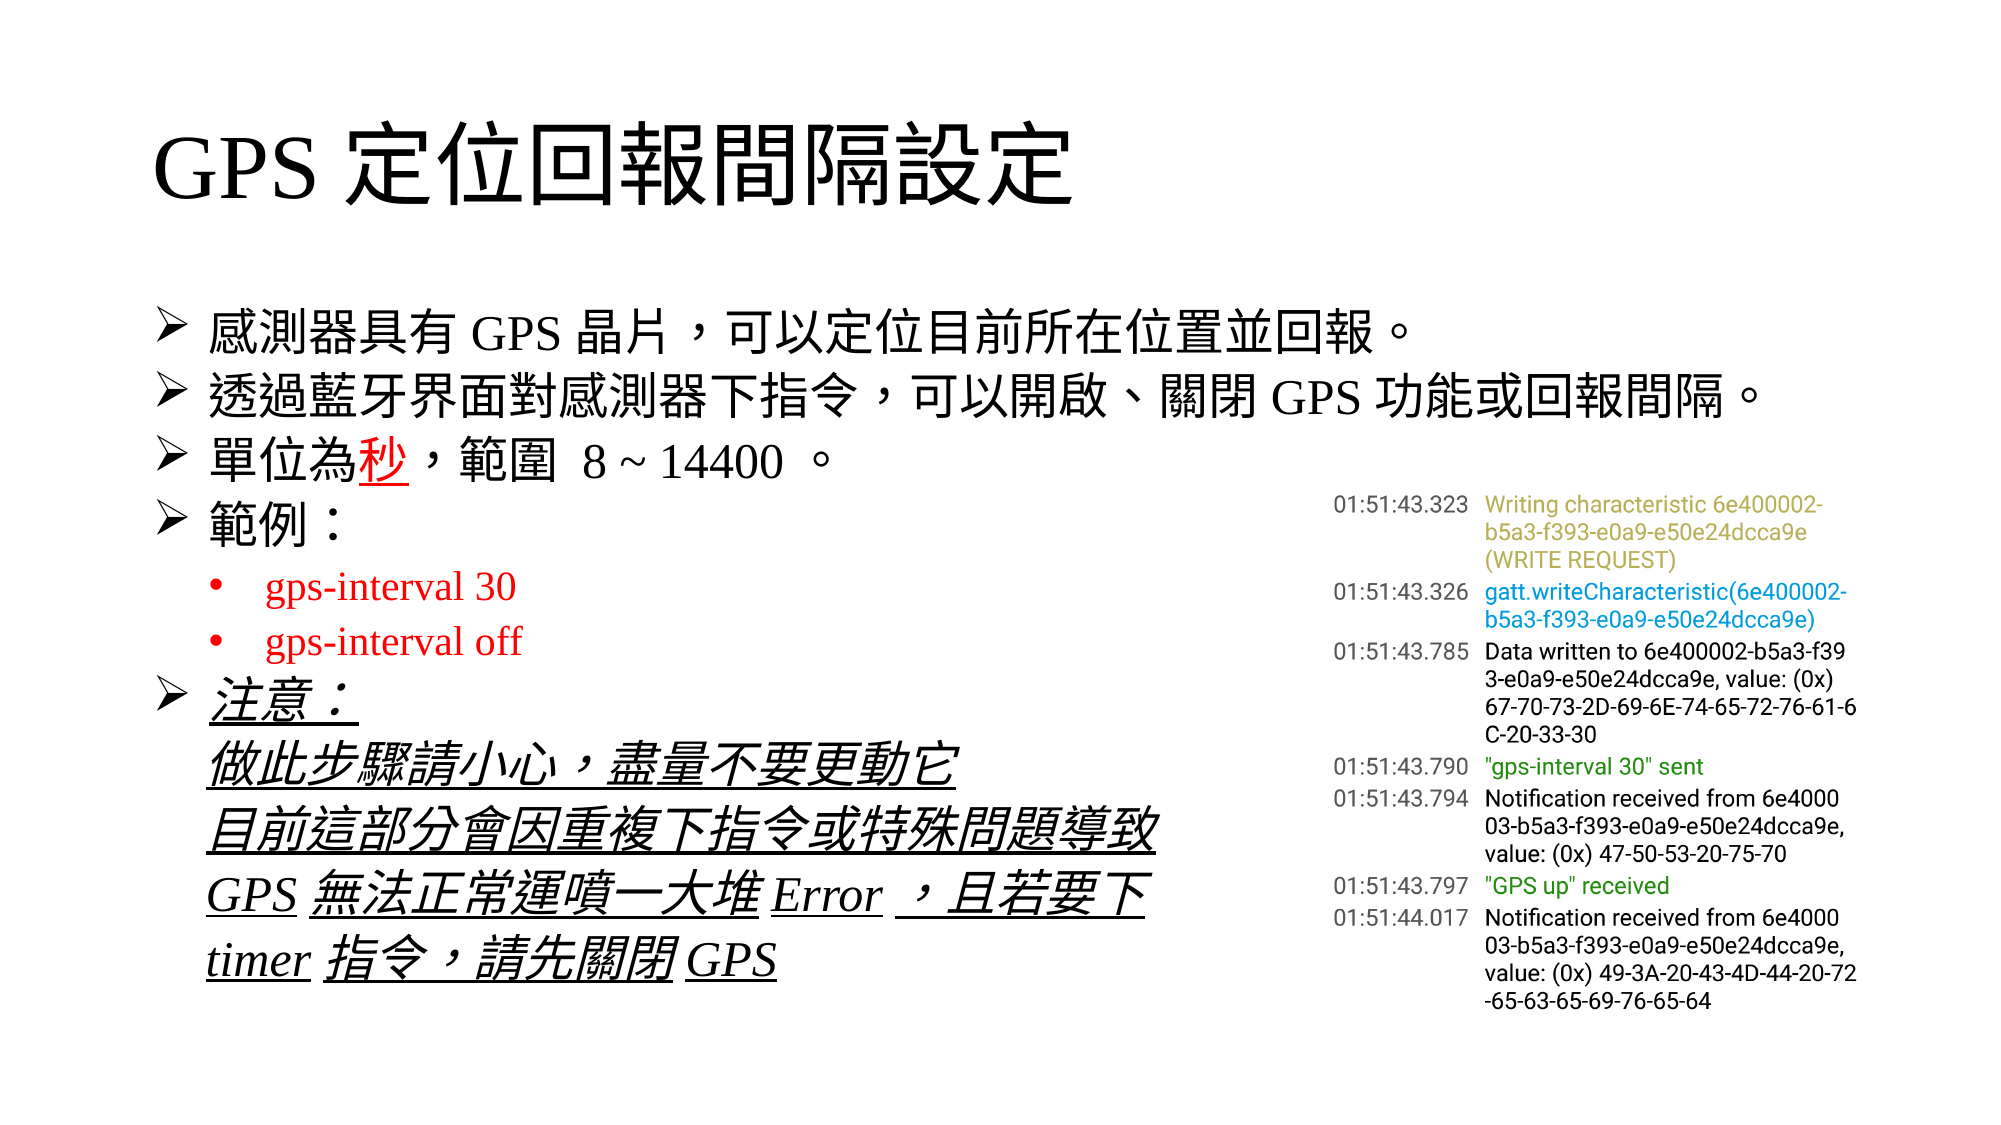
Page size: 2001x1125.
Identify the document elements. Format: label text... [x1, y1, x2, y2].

list 感測器具有GPS晶片，可以定位目前所在位置並回報。 透過藍牙界面對感測器下指令，可以開啟、關閉GPS功能或回報間隔。 單位為秒，範圍 8 ~ 14400。 範例： gps-interval 30 gps-interval off 注意： 做此步驟請小心，盡量不要更動它 目前這部分會因重複下指令或特殊問題導致 GPS無法正常運噴一大堆Error，且若要下 timer指令，請先關閉GPS [137, 299, 1863, 1014]
picture [1320, 492, 1863, 1014]
title GPS定位回報間隔設定 [137, 59, 1863, 278]
